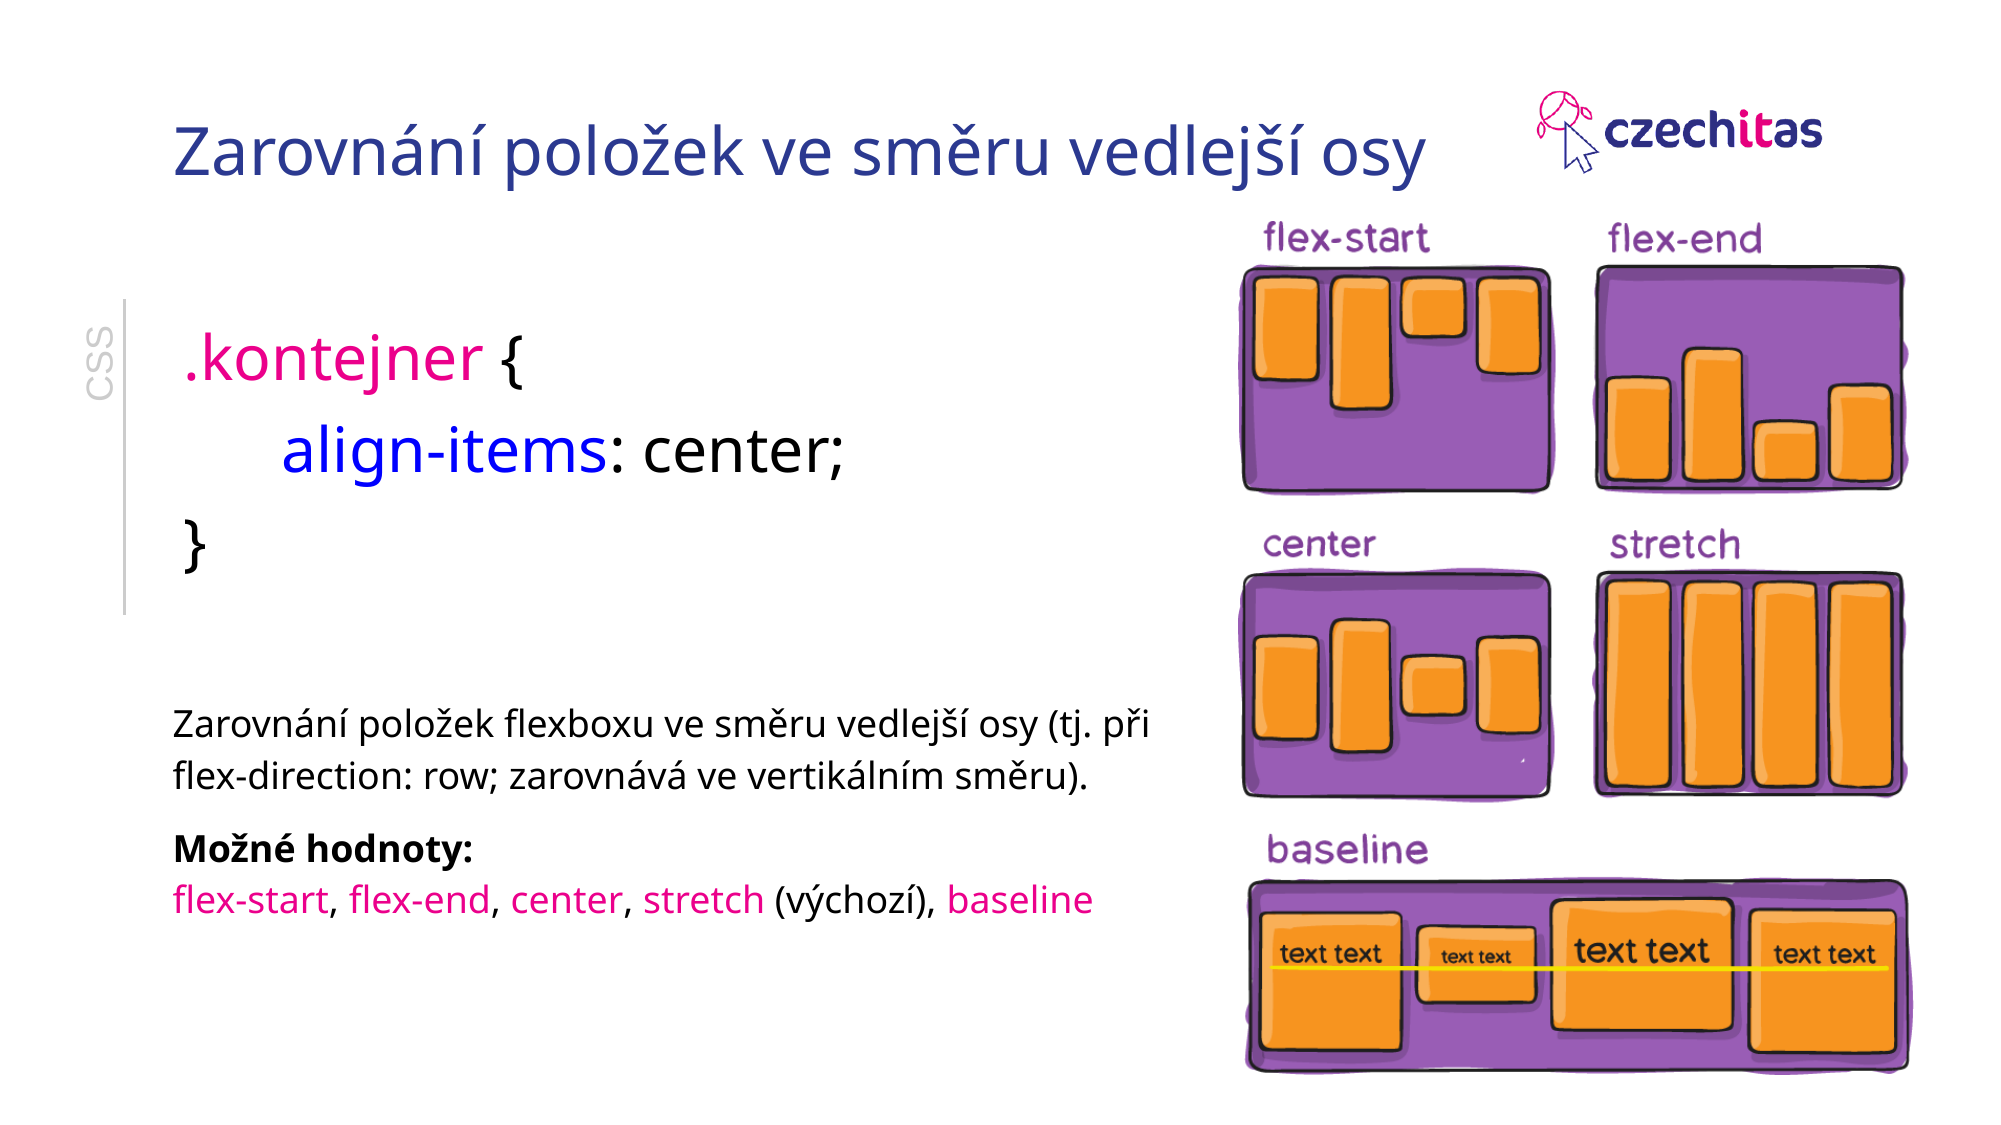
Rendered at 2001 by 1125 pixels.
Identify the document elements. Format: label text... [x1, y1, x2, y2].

picture [0, 0, 2001, 1125]
text_box CSS [60, 269, 143, 418]
list Zarovnání položek flexboxu ve směru vedlejší osy (tj. při flex-direction: row; zarovnává ve vertikálním směru). Možné hodnoty: flex-start, flex-end, center, stretch (výchozí), baseline [172, 693, 1186, 1052]
text_box .kontejner { align-items: center; } [172, 307, 1208, 633]
title Zarovnání položek ve směru vedlejší osy [158, 86, 1524, 222]
